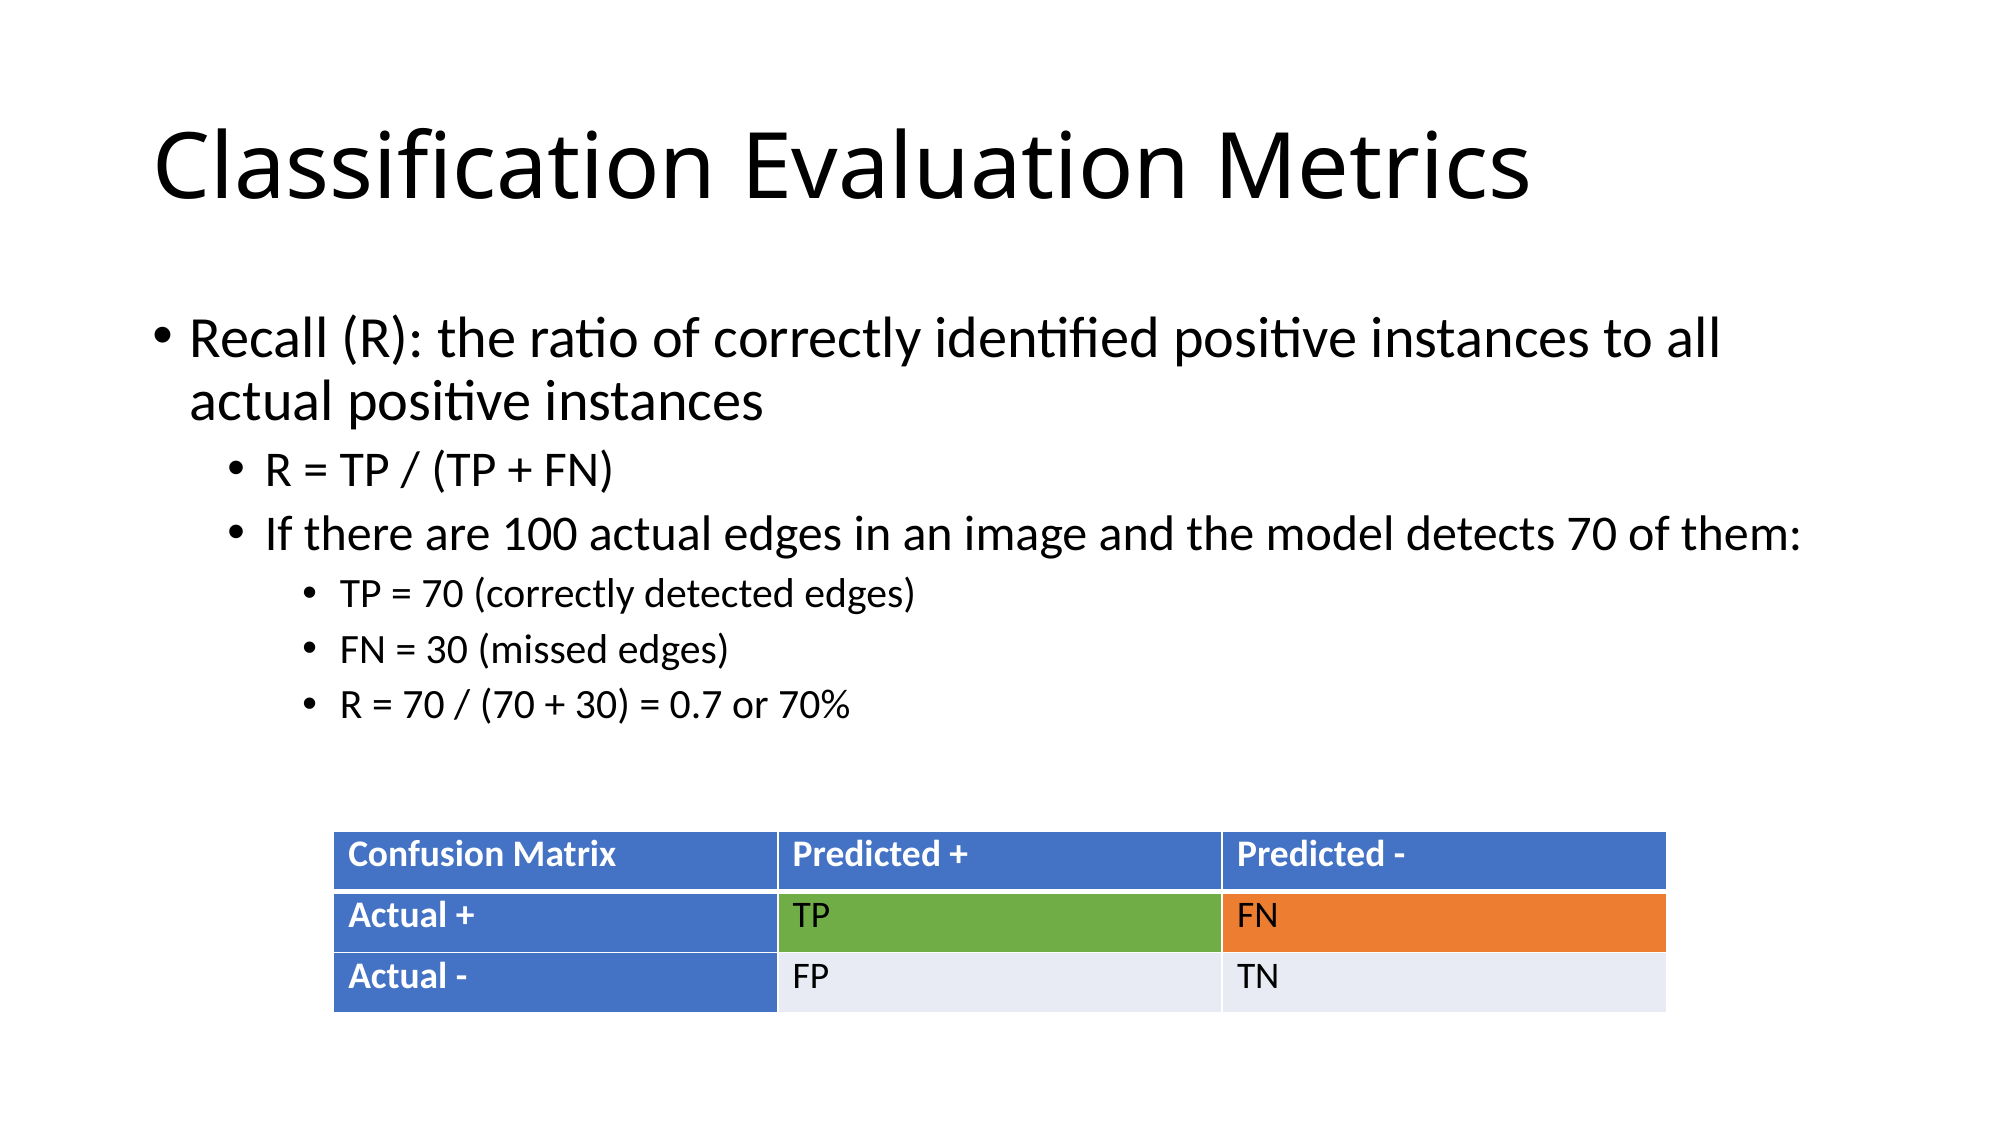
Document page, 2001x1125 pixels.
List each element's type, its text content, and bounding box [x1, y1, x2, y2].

table_cell Actual + [334, 894, 777, 952]
list Recall (R): the ratio of correctly identified positive instances to all actual positive instances R = TP / (TP + FN) If there are 100 actual edges in an image and the model detects 70 of them: TP = 70 (correctly detected edges) FN = 30 (missed edges) R = 70 / (70 + 30) = 0.7 or 70% [137, 299, 1863, 1014]
table_header Predicted - [1223, 832, 1666, 889]
table_cell FN [1223, 894, 1666, 952]
table_header Confusion Matrix [334, 832, 777, 889]
table_cell FP [779, 953, 1221, 1012]
table_header Predicted + [779, 832, 1221, 889]
table_cell TP [779, 894, 1221, 952]
table_cell TN [1223, 953, 1666, 1012]
table_cell Actual - [334, 953, 777, 1012]
title Classification Evaluation Metrics [137, 59, 1863, 278]
